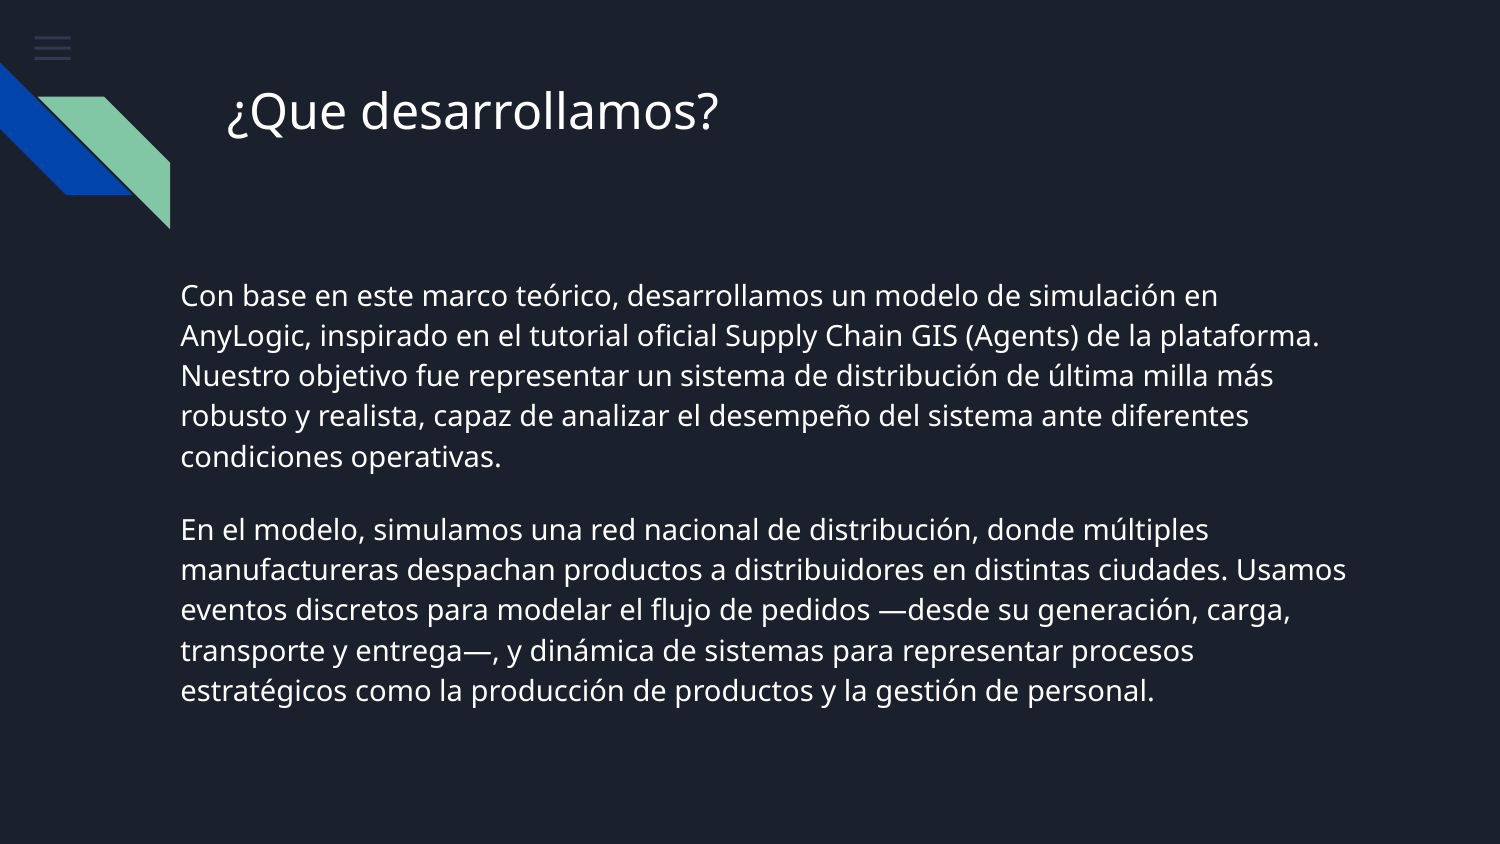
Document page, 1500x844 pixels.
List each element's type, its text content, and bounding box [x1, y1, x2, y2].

list Con base en este marco teórico, desarrollamos un modelo de simulación en AnyLogic, inspirado en el tutorial oficial Supply Chain GIS (Agents) de la plataforma. Nuestro objetivo fue representar un sistema de distribución de última milla más robusto y realista, capaz de analizar el desempeño del sistema ante diferentes condiciones operativas. En el modelo, simulamos una red nacional de distribución, donde múltiples manufactureras despachan productos a distribuidores en distintas ciudades. Usamos eventos discretos para modelar el flujo de pedidos —desde su generación, carga, transporte y entrega—, y dinámica de sistemas para representar procesos estratégicos como la producción de productos y la gestión de personal. [165, 257, 1368, 735]
title ¿Que desarrollamos? [212, 64, 1368, 215]
